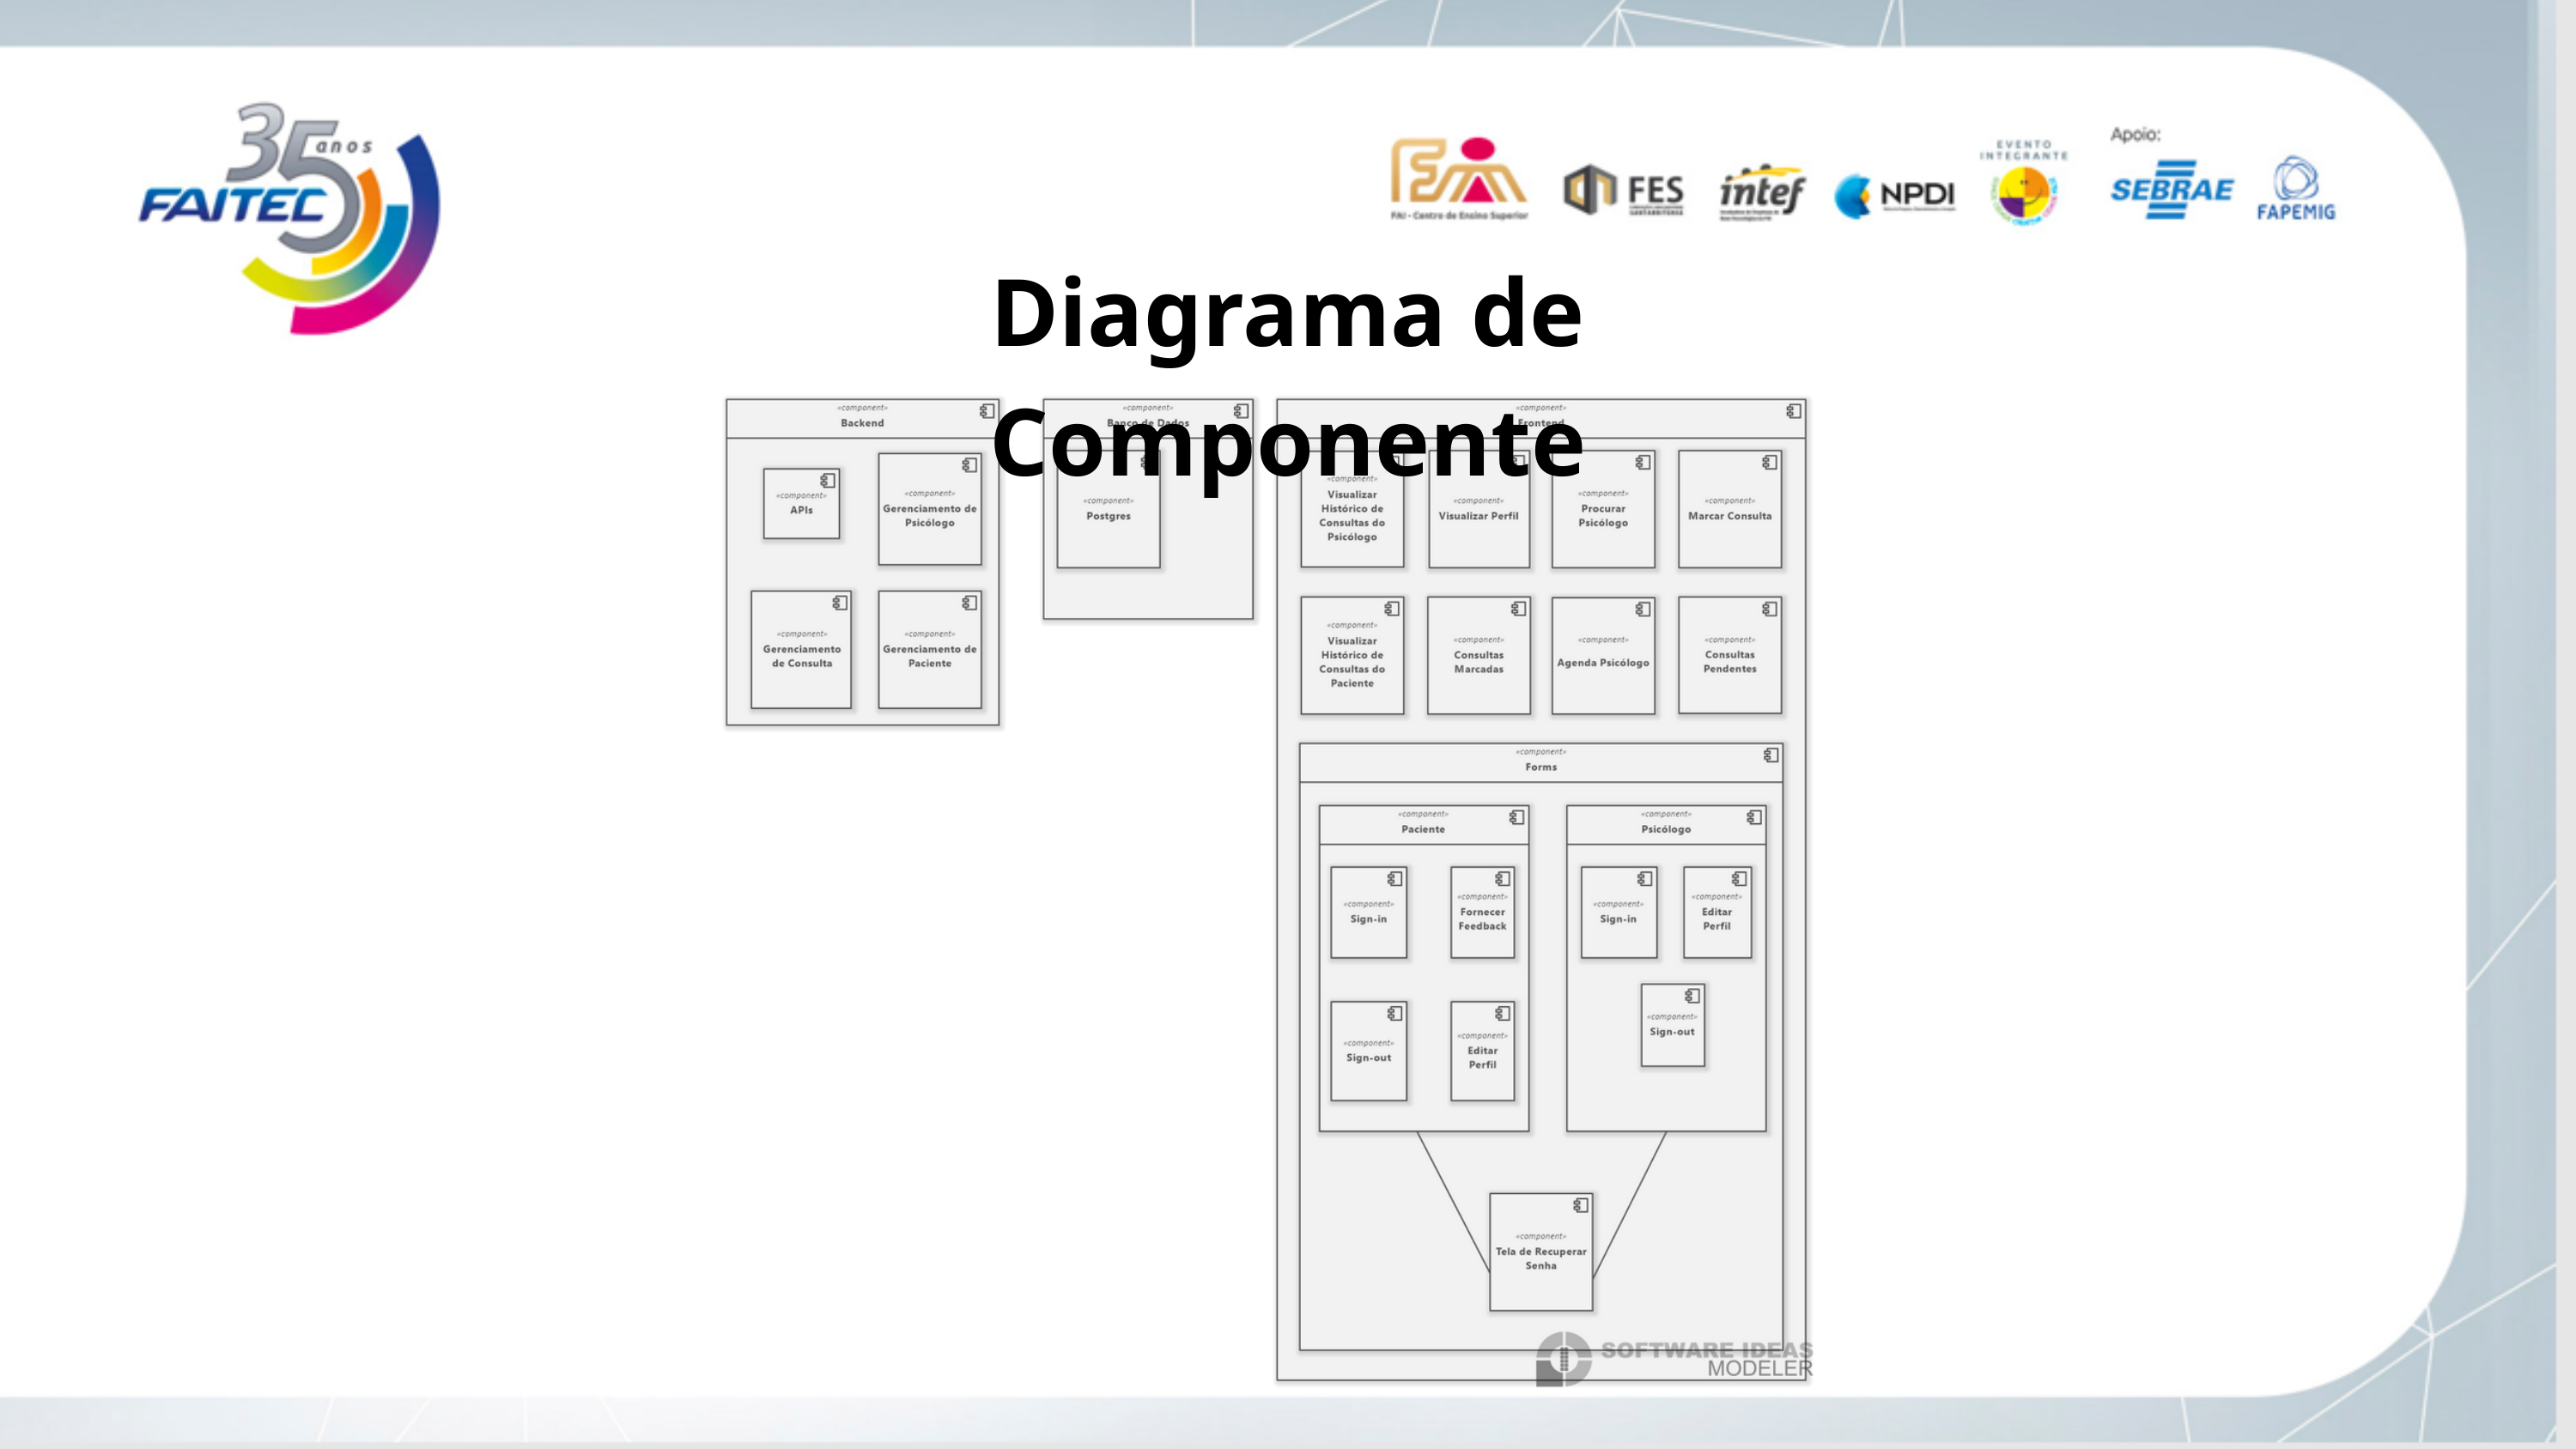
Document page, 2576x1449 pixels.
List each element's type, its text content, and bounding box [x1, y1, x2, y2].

text_box [0, 0, 2576, 1449]
text_box Diagrama de Componente [682, 234, 1894, 495]
text_box [714, 495, 1820, 1395]
